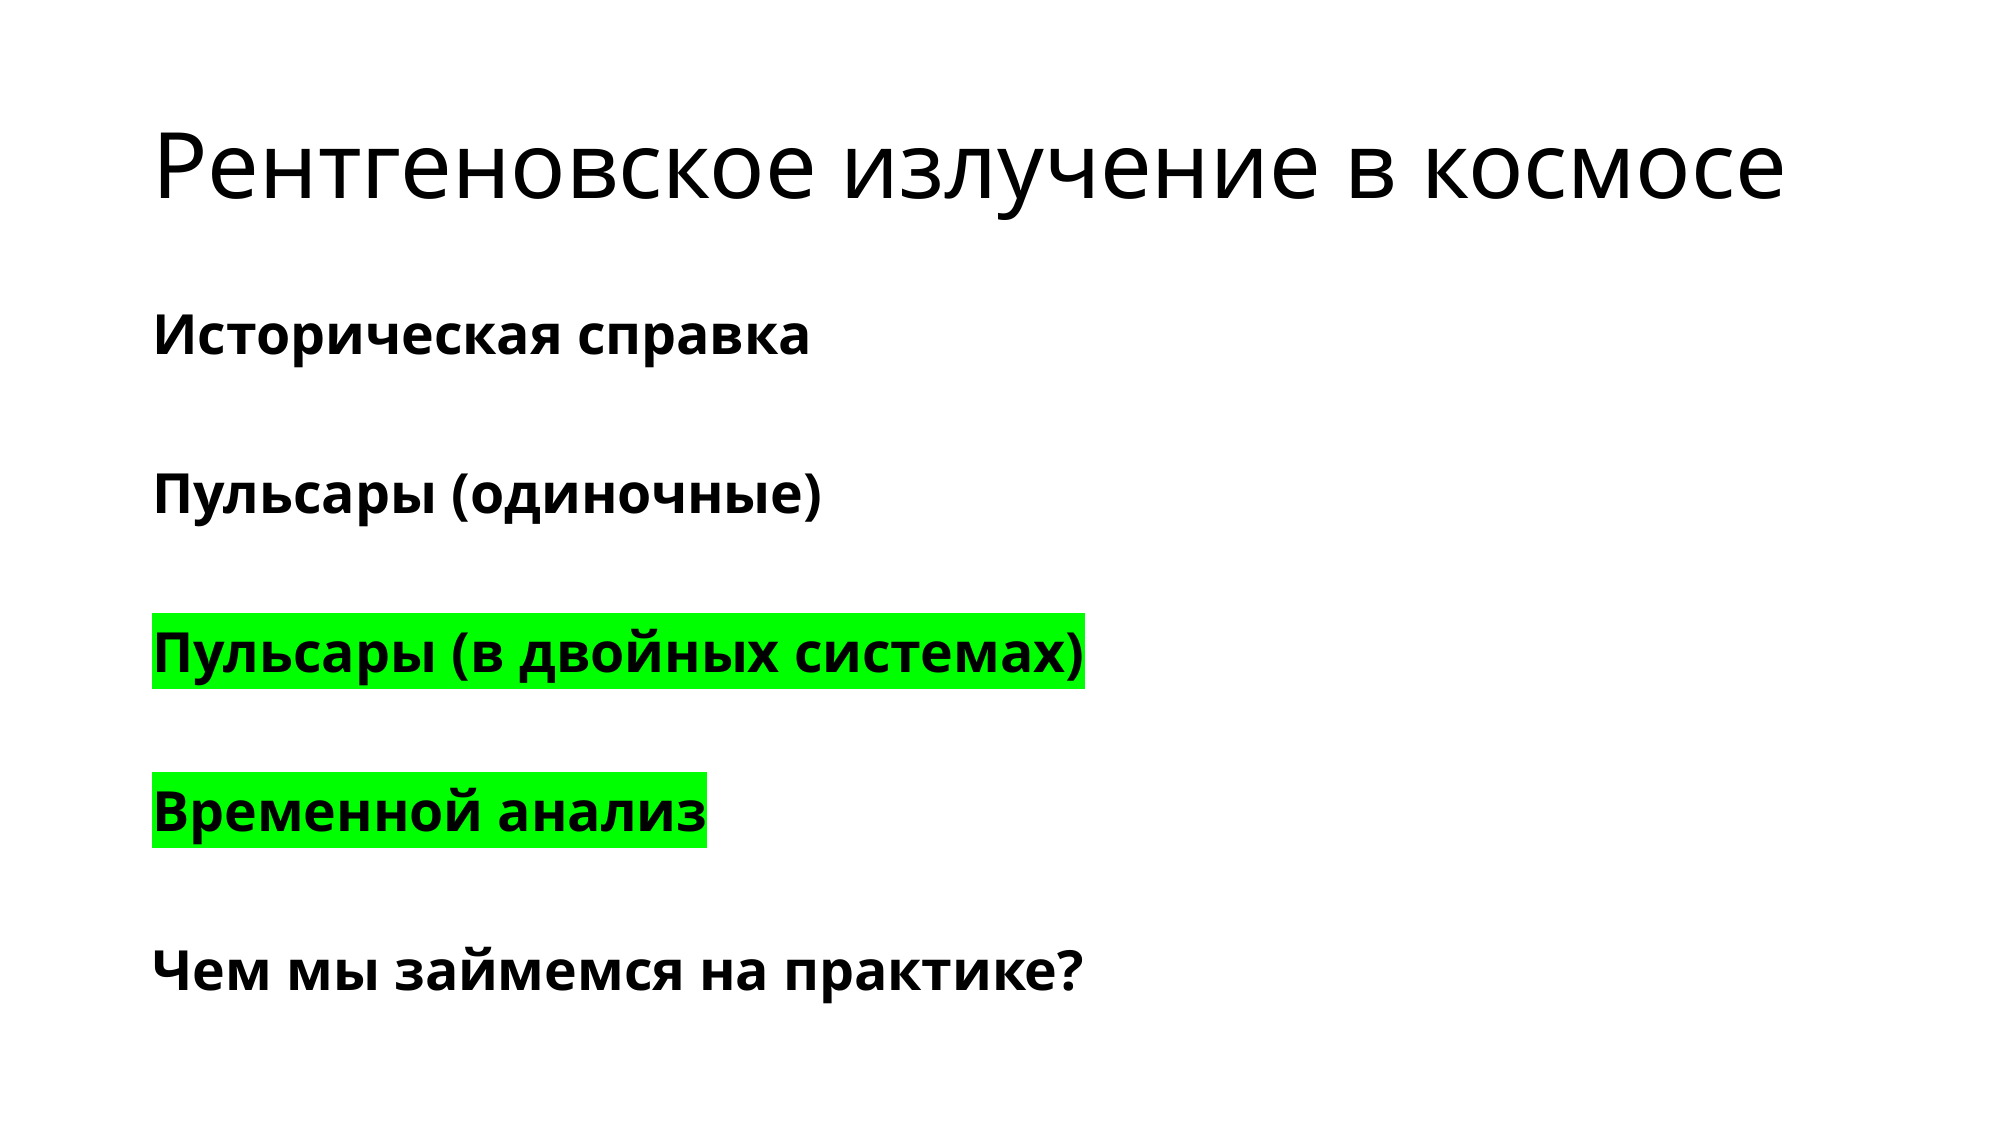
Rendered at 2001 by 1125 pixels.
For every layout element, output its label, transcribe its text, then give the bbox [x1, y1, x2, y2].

title Рентгеновское излучение в космосе [137, 59, 1863, 278]
list Историческая справка Пульсары (одиночные) Пульсары (в двойных системах) Временной анализ Чем мы займемся на практике? [137, 299, 1863, 1014]
